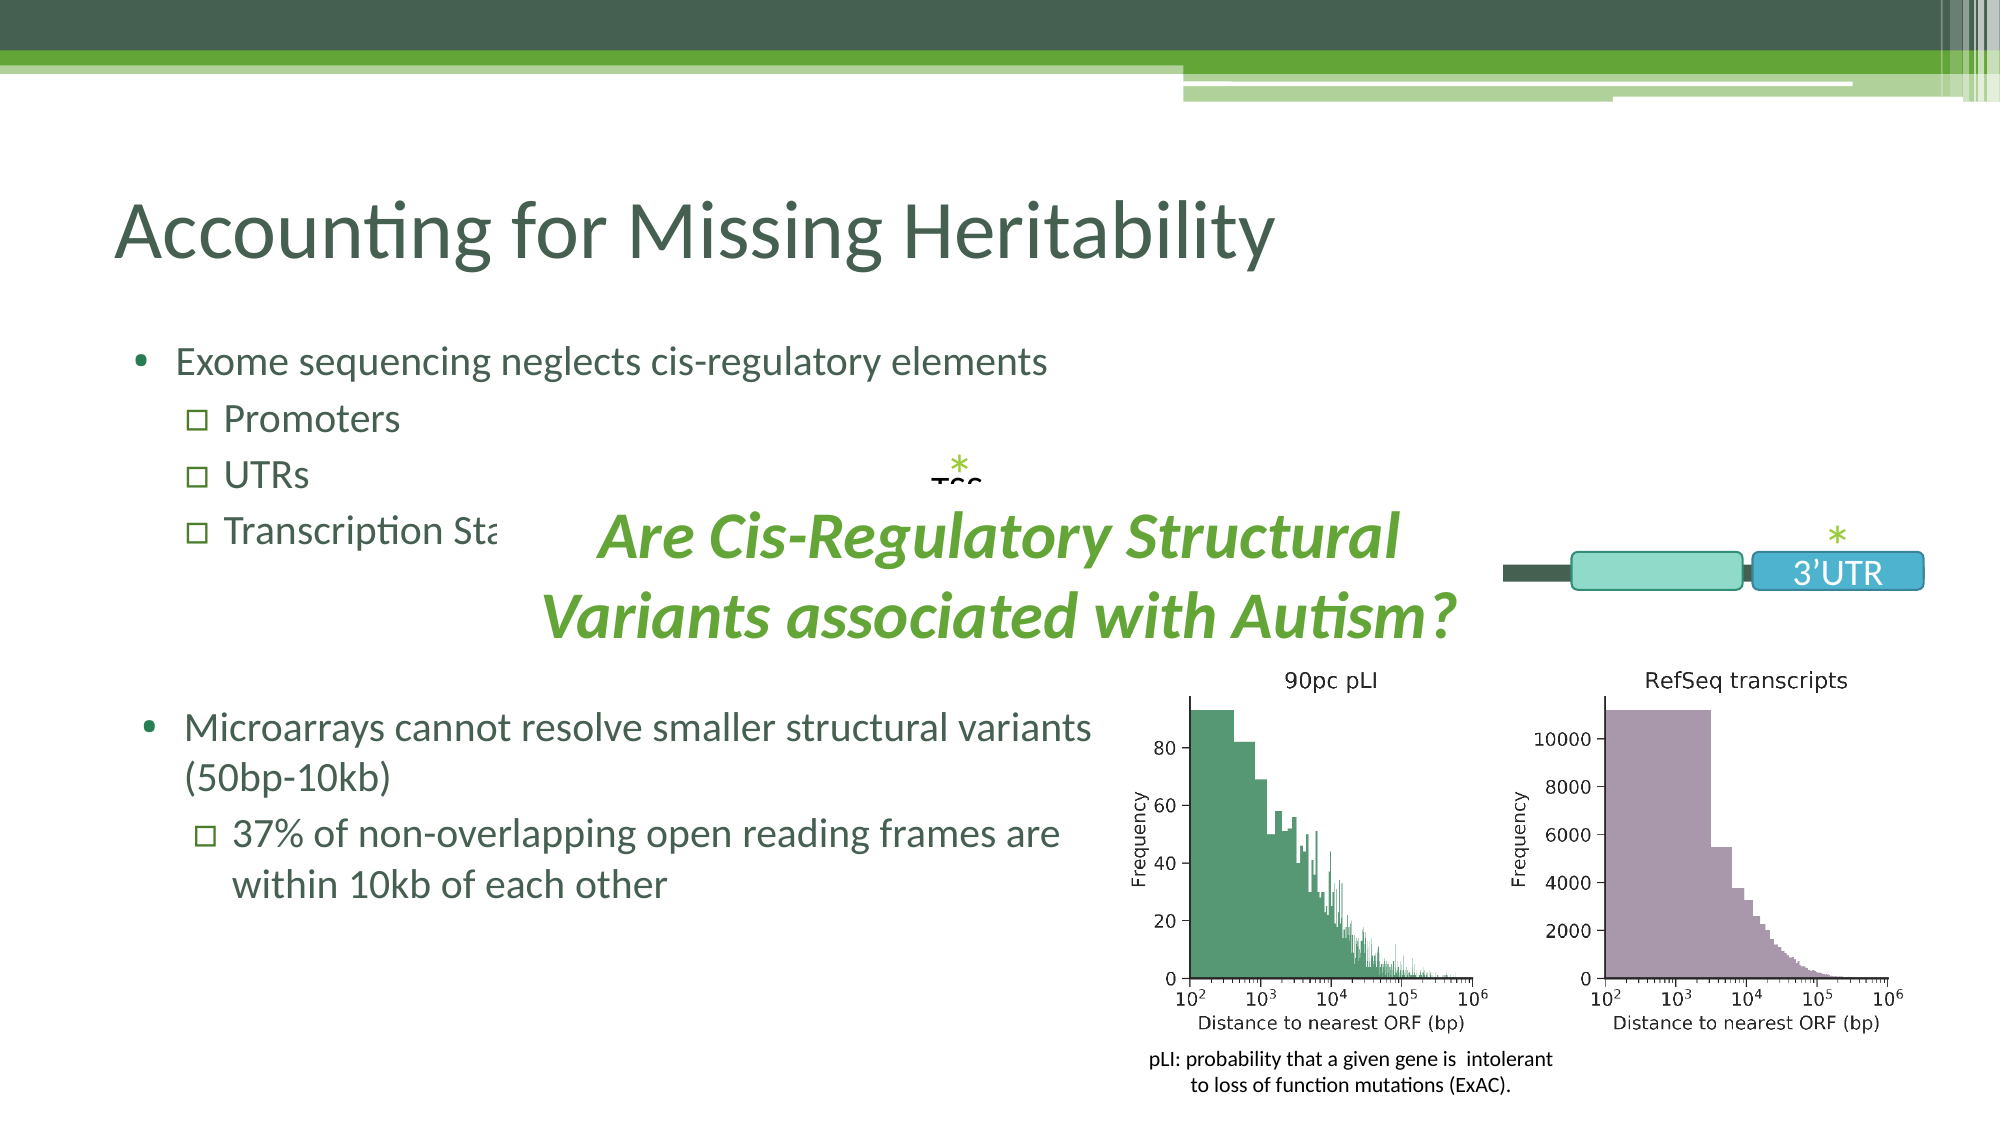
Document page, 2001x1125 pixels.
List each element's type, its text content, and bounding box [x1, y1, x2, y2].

title Accounting for Missing Heritability [99, 137, 1900, 313]
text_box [109, 651, 1924, 1125]
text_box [100, 326, 1924, 652]
